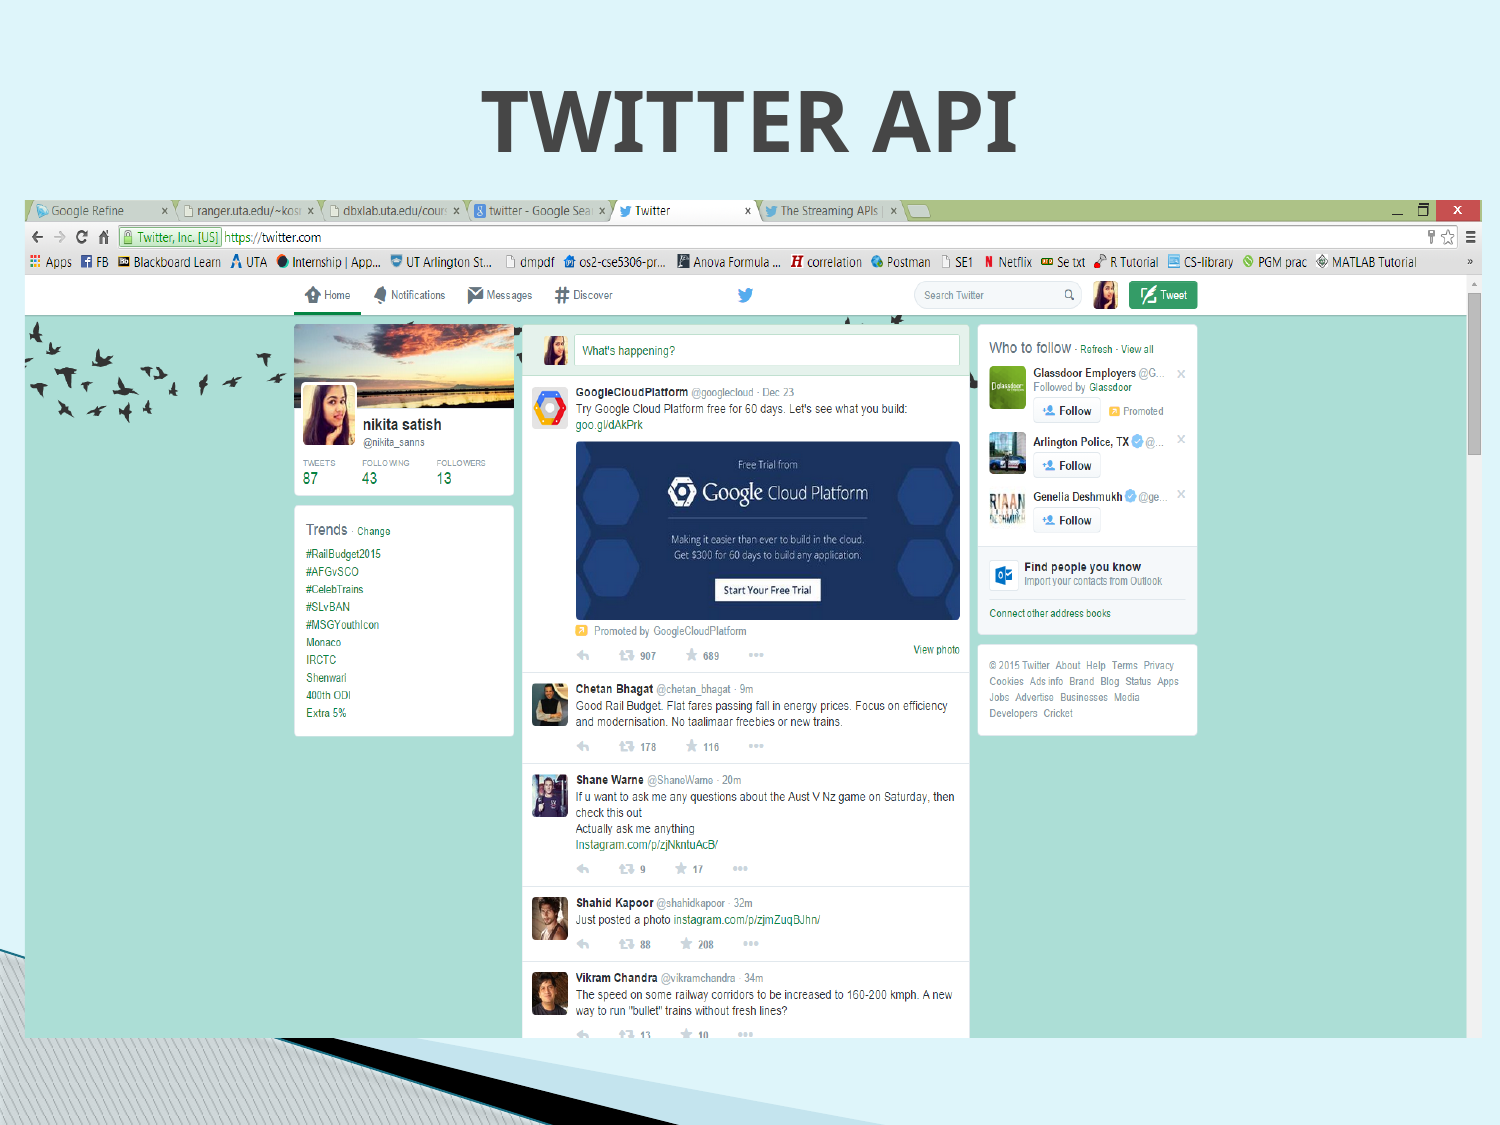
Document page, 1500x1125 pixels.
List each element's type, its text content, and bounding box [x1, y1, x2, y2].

title TWITTER API [75, 24, 1425, 199]
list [24, 199, 1483, 1038]
